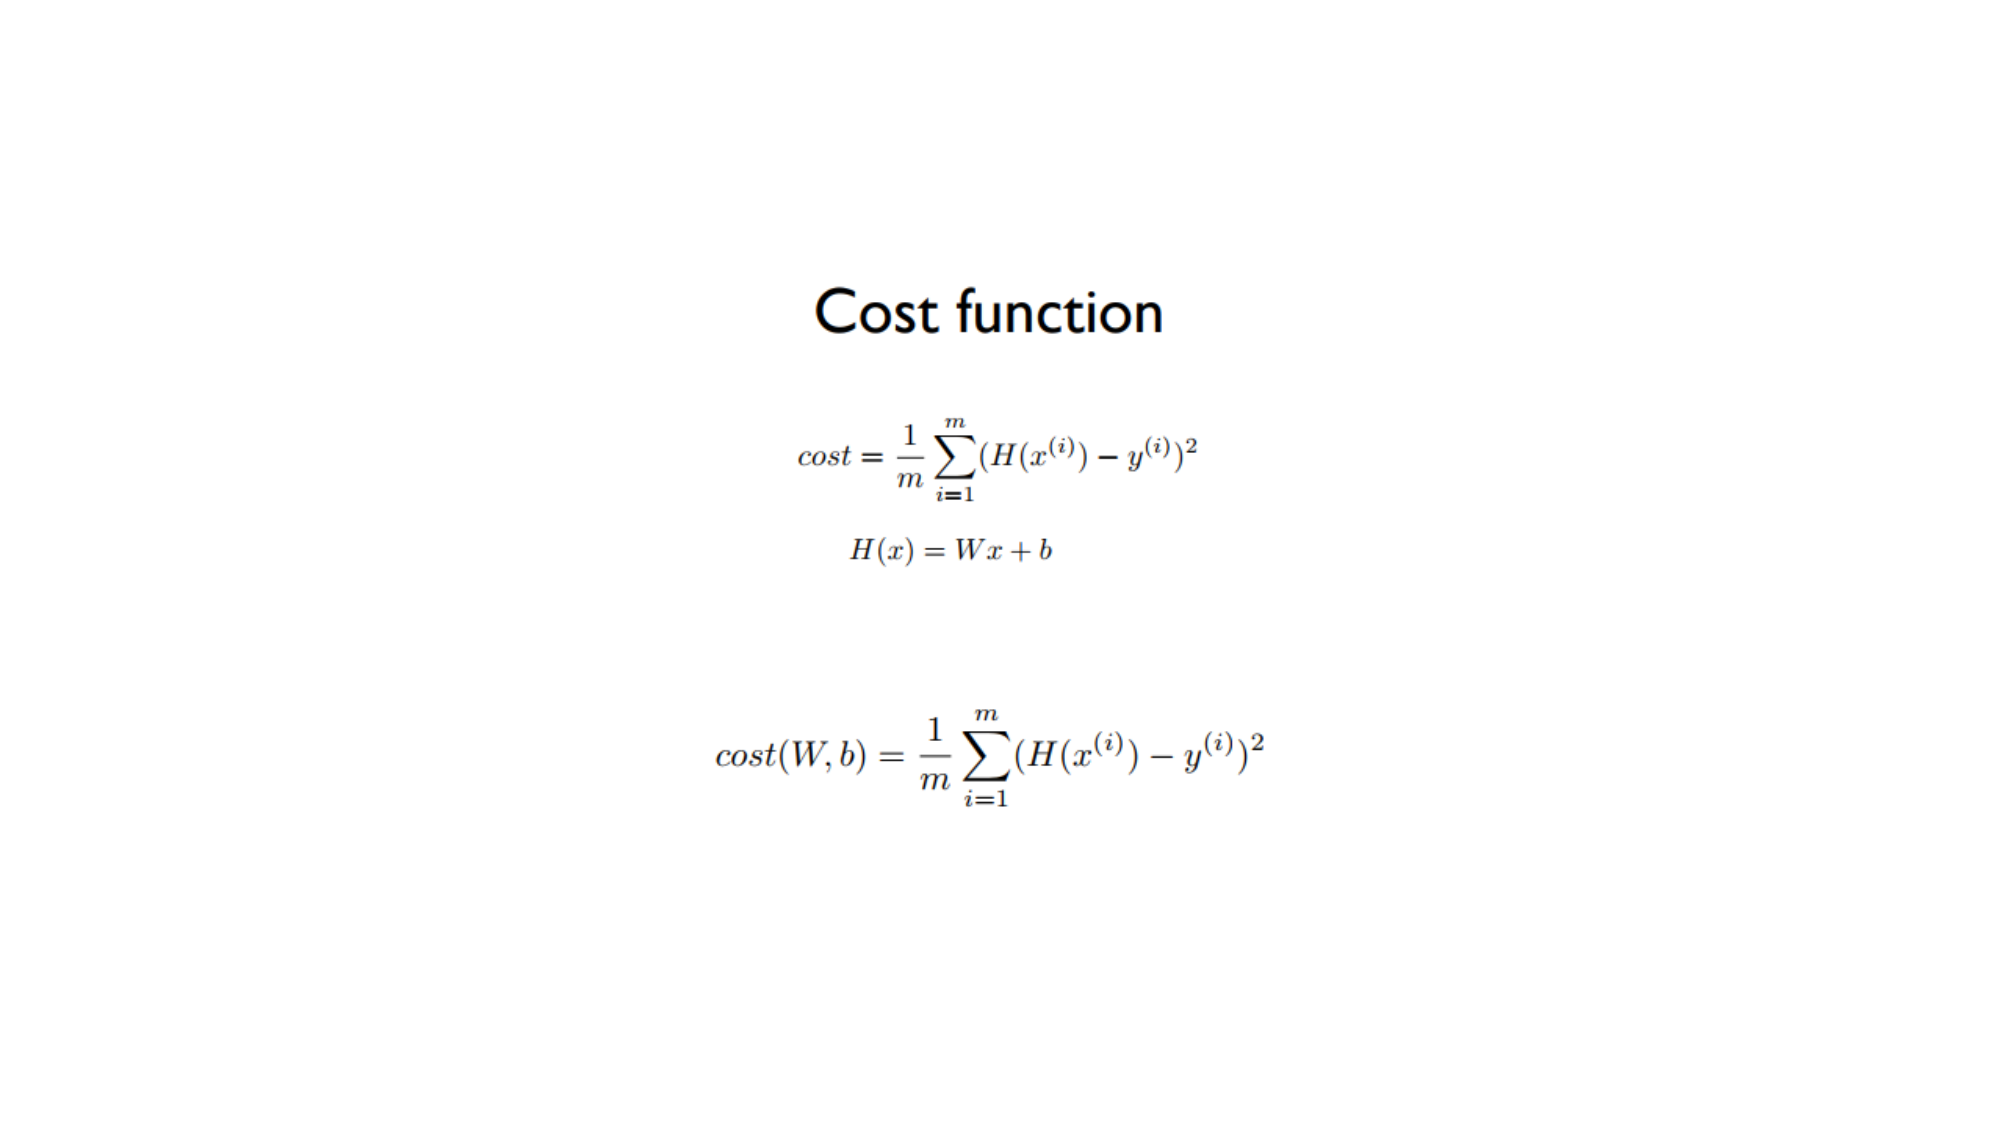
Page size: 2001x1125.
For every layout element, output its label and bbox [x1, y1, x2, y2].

picture [550, 193, 1450, 932]
